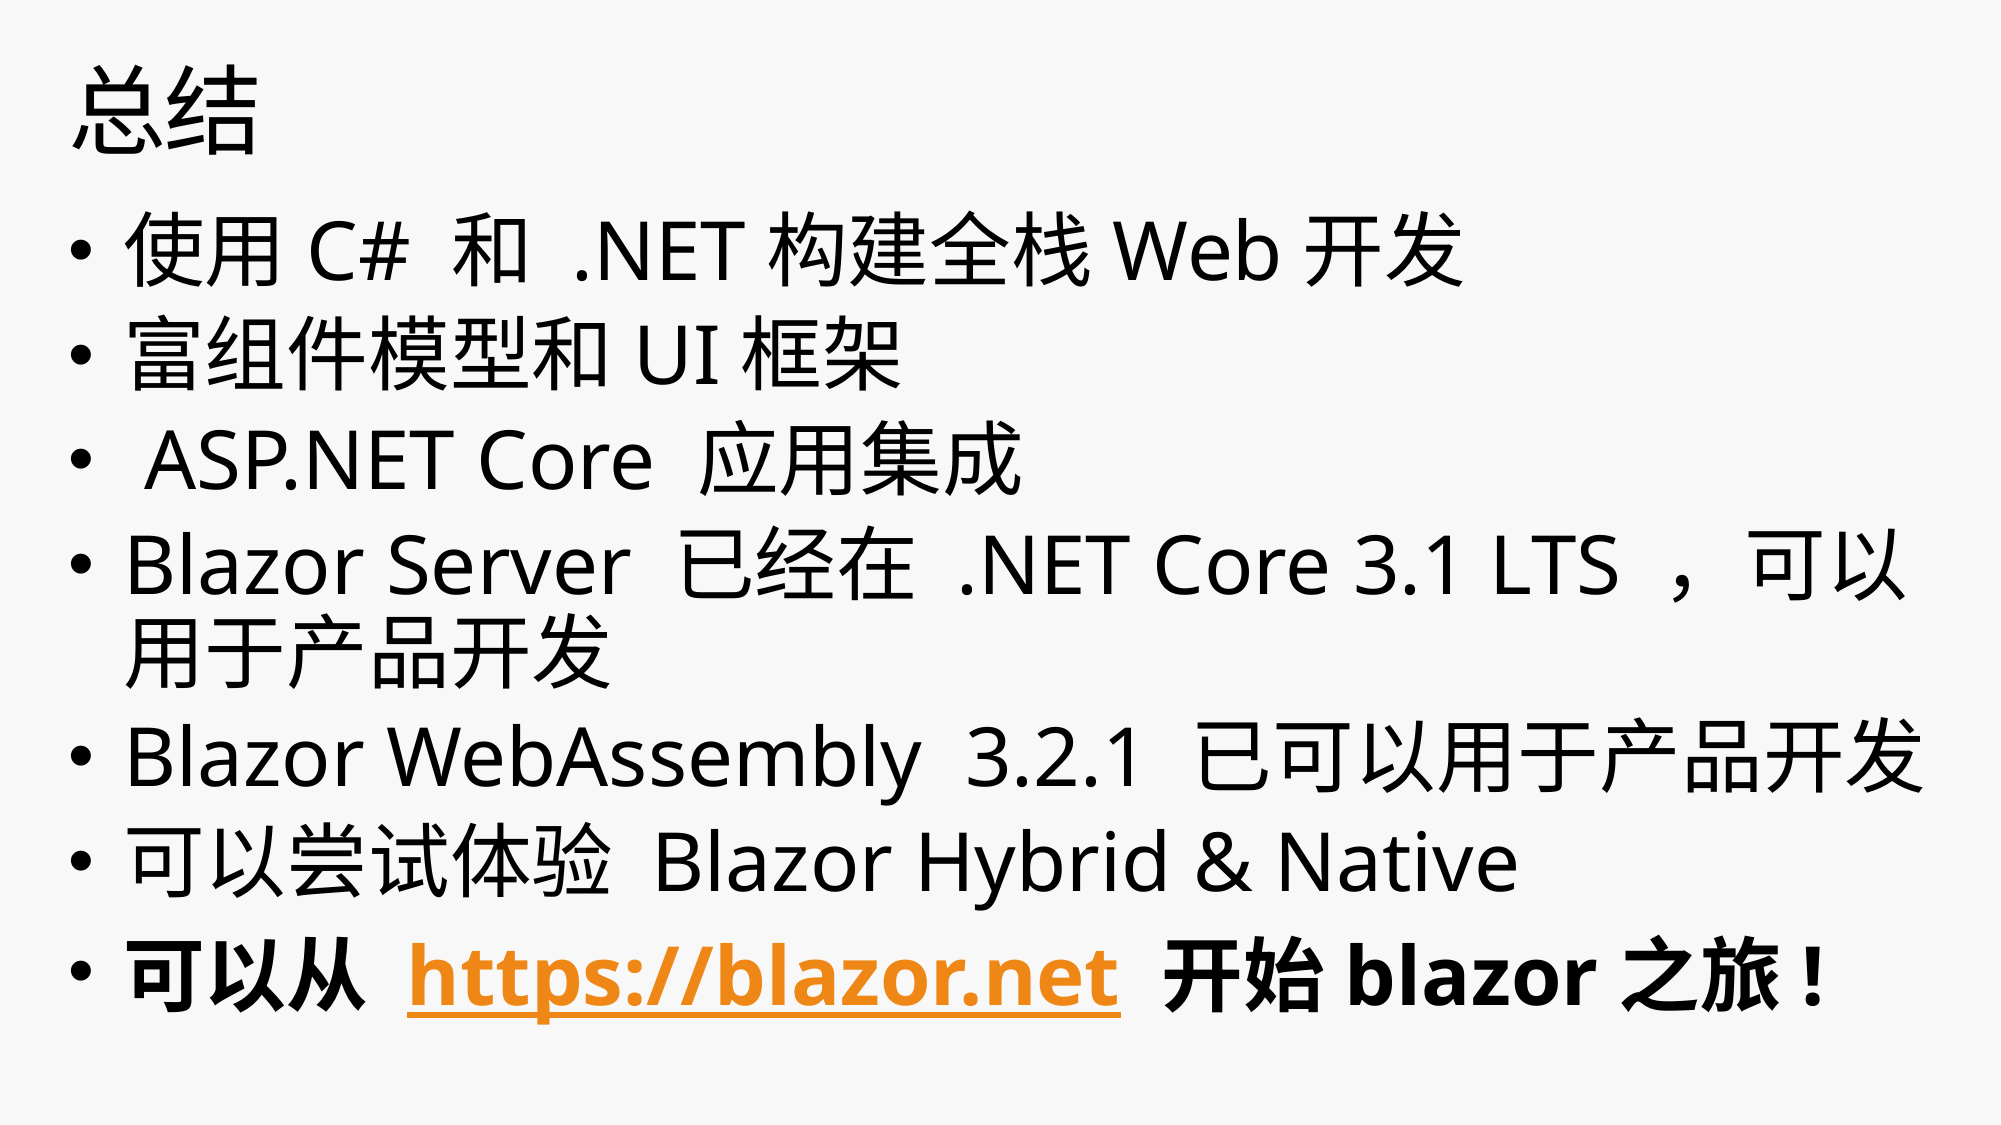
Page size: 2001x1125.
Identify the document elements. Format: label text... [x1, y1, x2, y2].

title 总结 [44, 47, 1957, 196]
list 使用C# 和 .NET构建全栈Web开发 富组件模型和UI框架 ASP.NET Core 应用集成 Blazor Server 已经在 .NET Core 3.1 LTS ，可以用于产品开发 Blazor WebAssembly 3.2.1 已可以用于产品开发 可以尝试体验 Blazor Hybrid & Native 可以从 https://blazor.net 开始blazor之旅! [44, 195, 2000, 1057]
